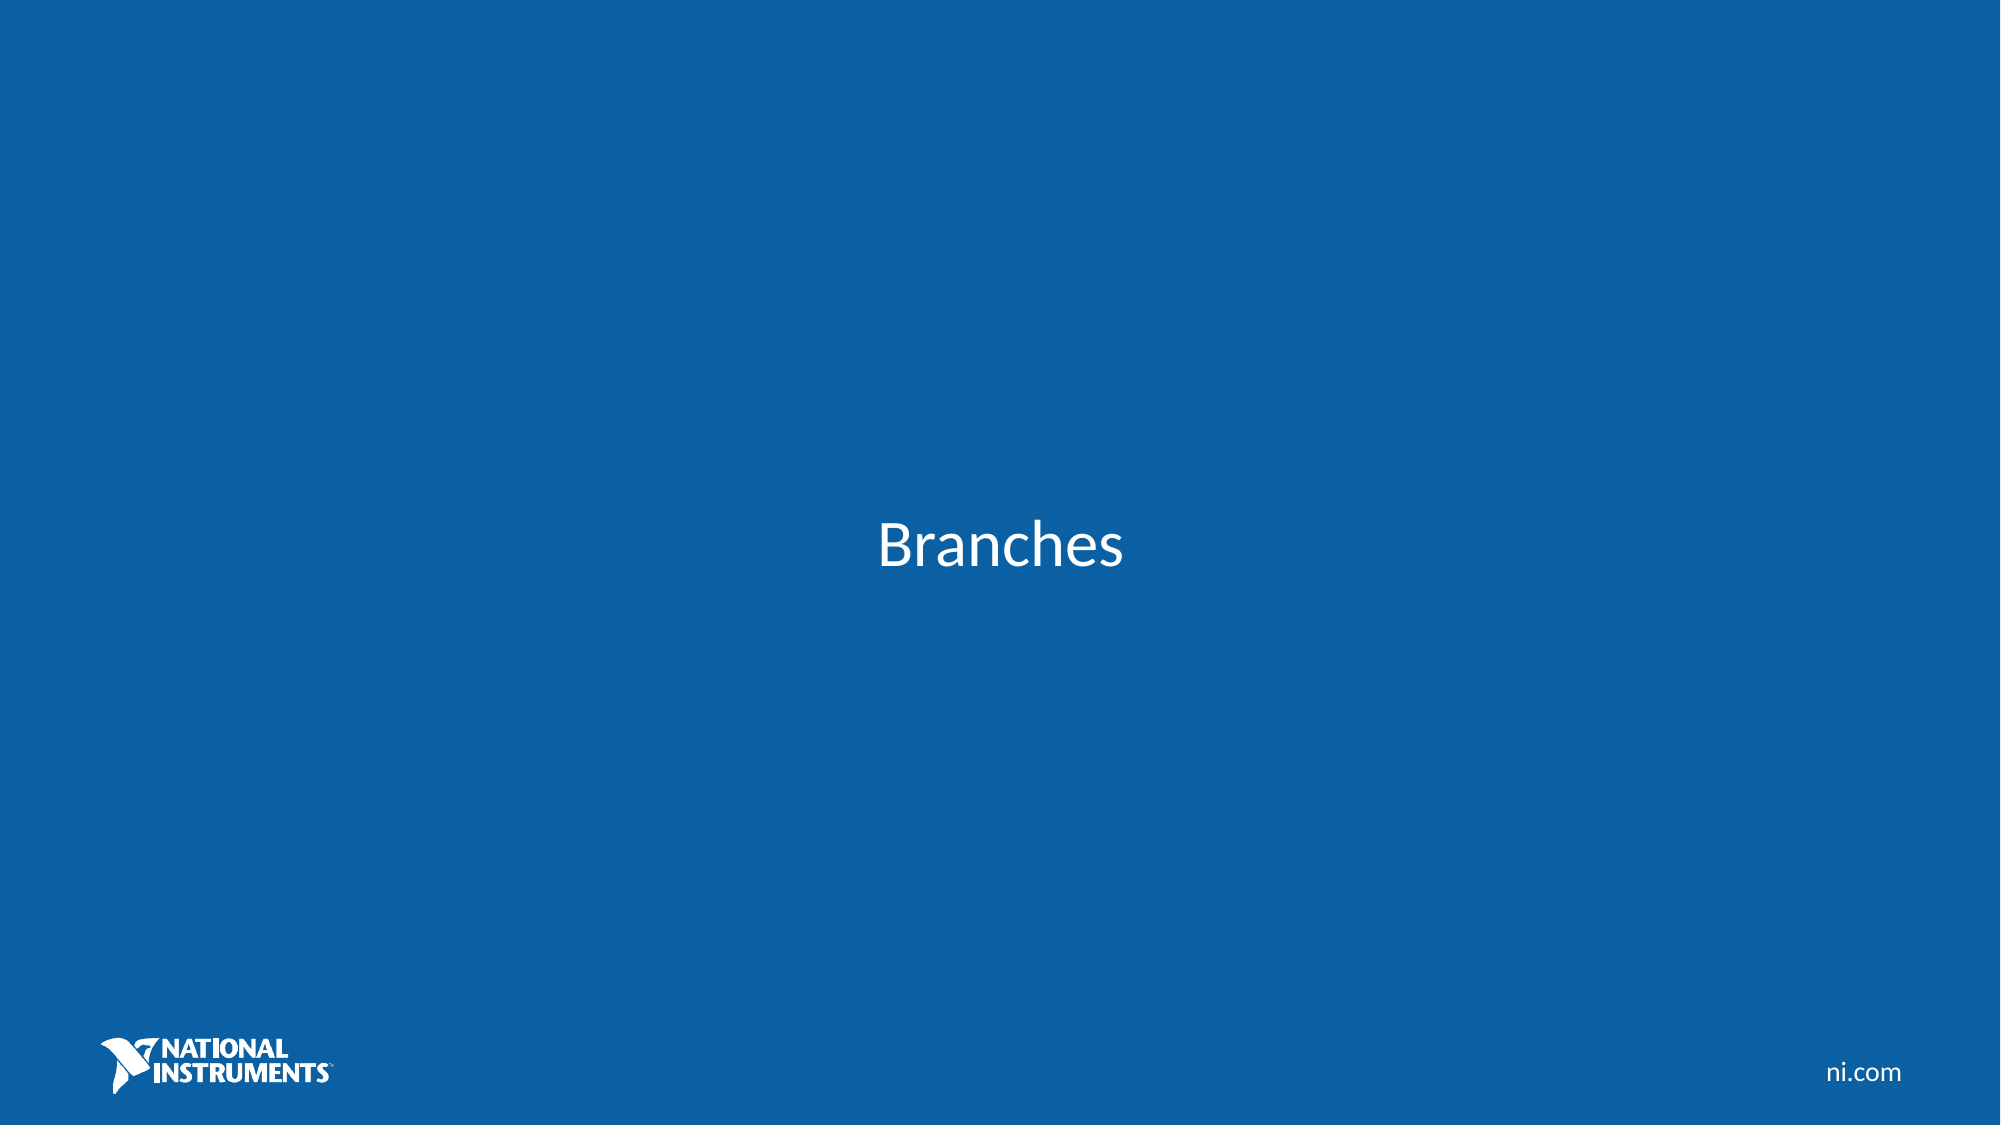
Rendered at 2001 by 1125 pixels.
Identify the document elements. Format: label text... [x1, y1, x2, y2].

list Branches [0, 453, 2000, 636]
